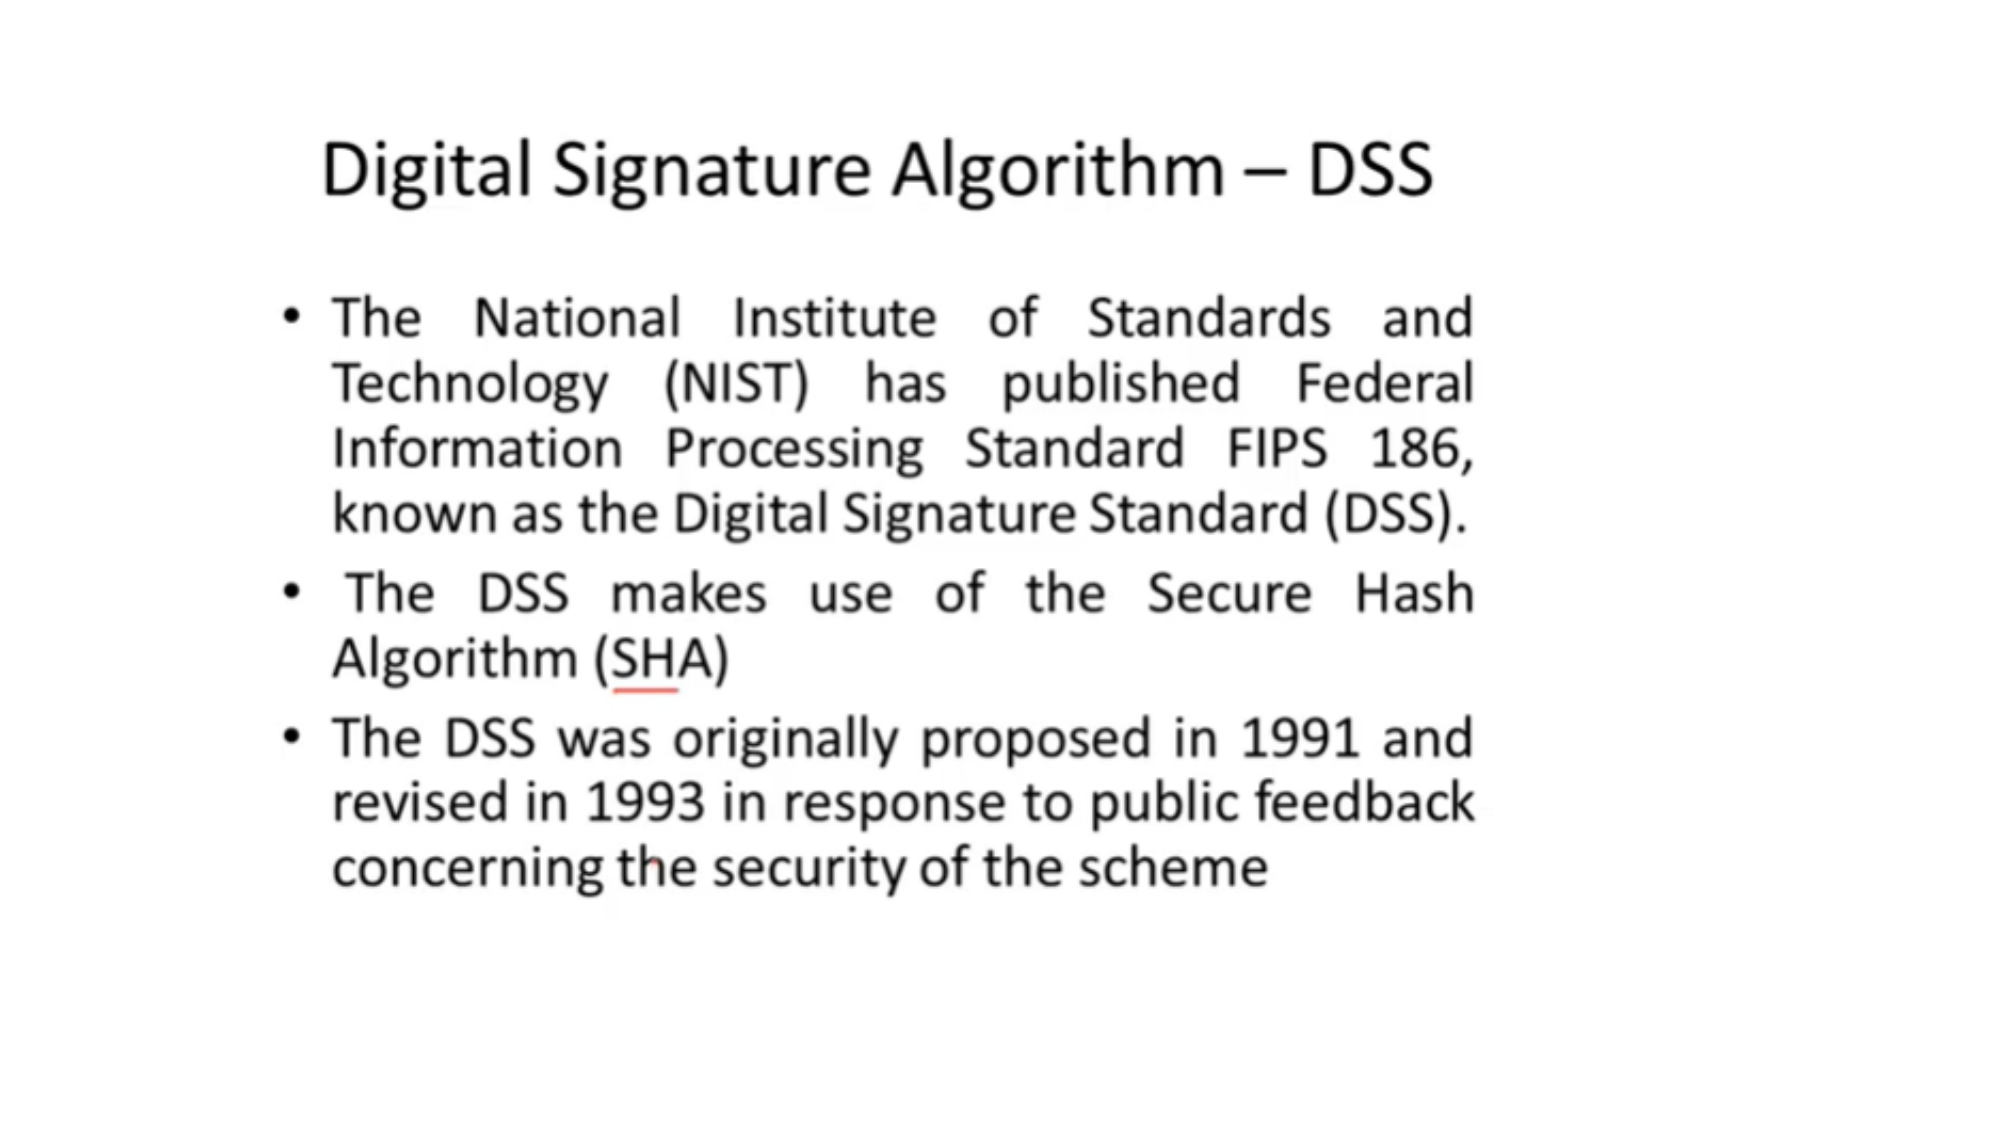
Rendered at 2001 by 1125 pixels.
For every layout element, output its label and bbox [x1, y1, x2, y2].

picture [236, 119, 1494, 919]
